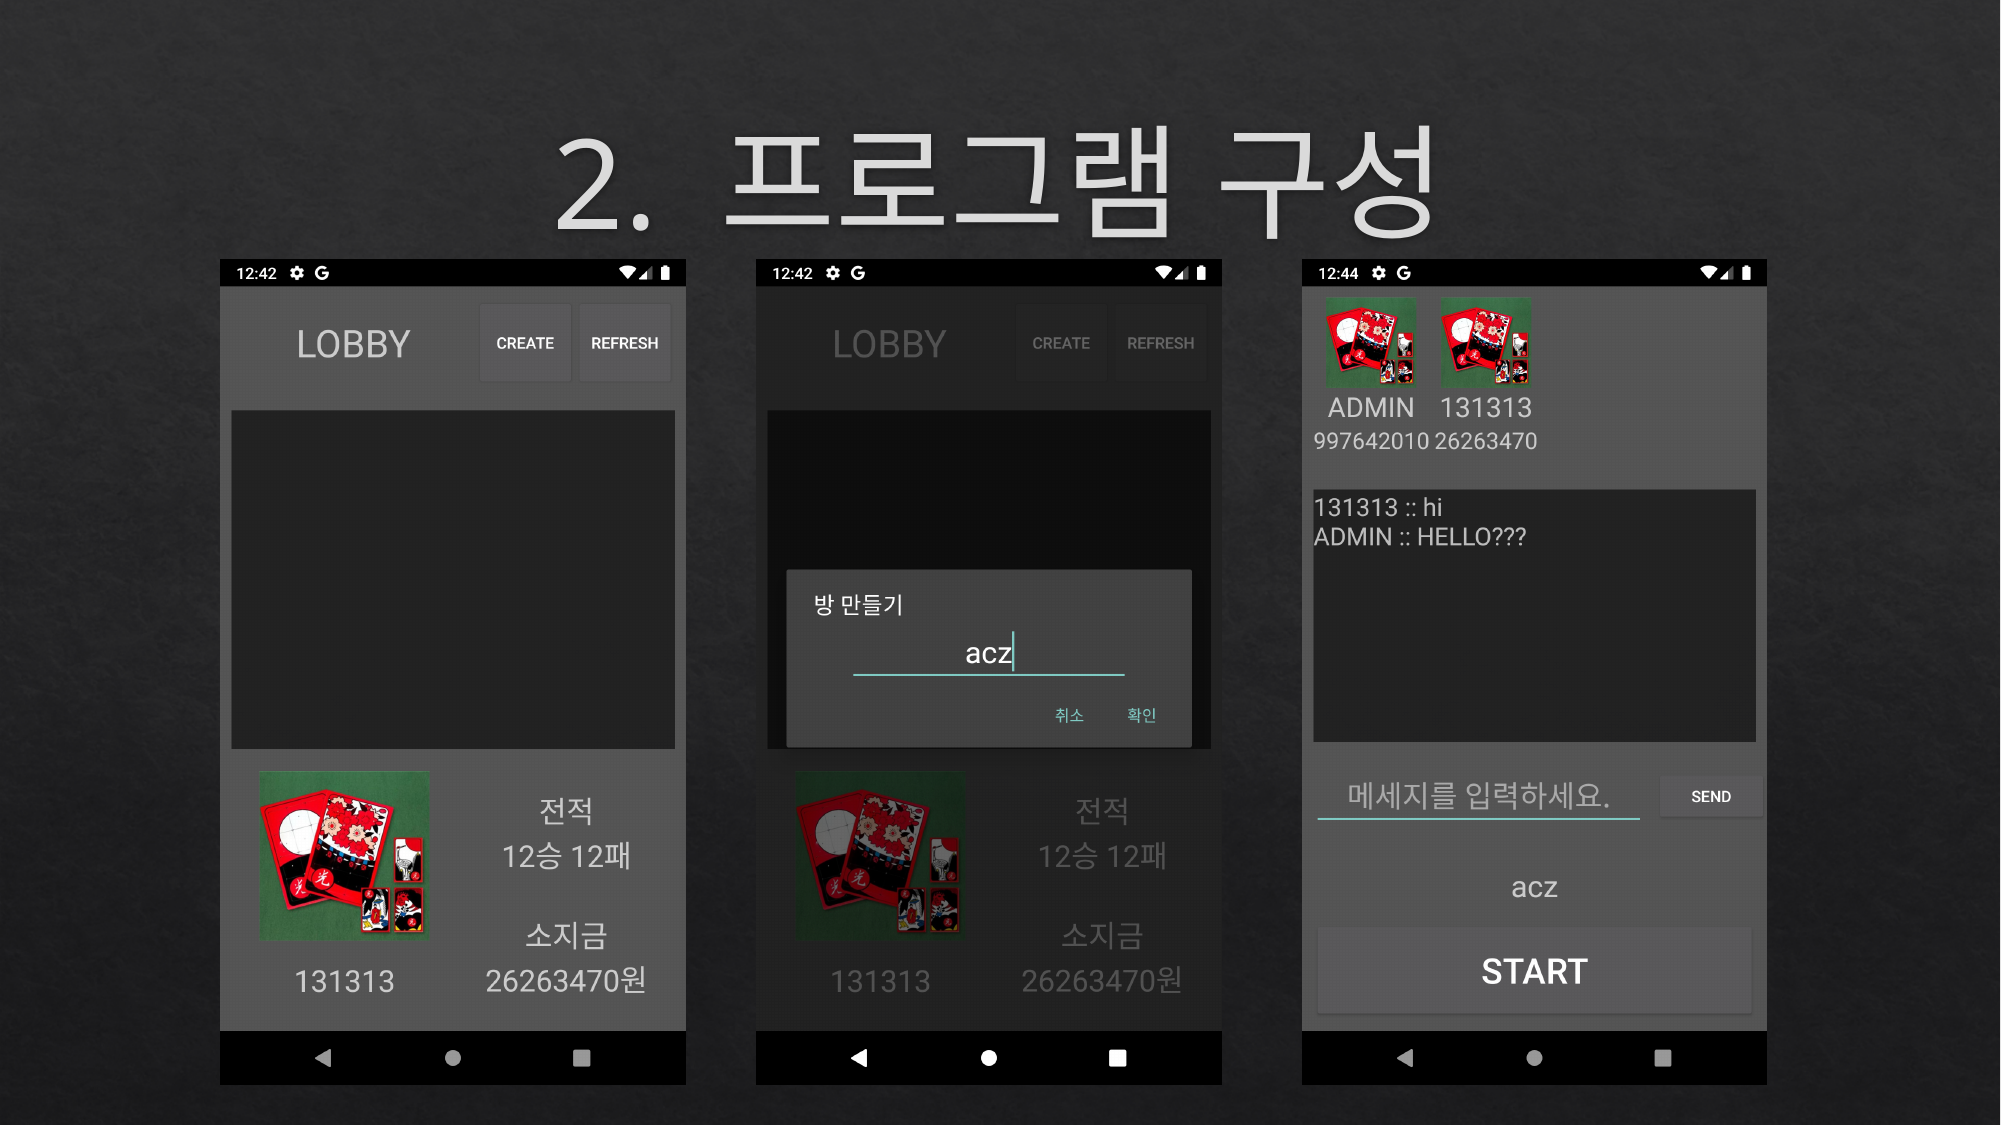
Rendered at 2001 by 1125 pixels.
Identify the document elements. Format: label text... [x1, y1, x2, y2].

title 2. 프로그램 구성 [149, 99, 1849, 260]
picture [220, 258, 686, 1086]
picture [756, 258, 1222, 1086]
picture [1302, 258, 1768, 1086]
